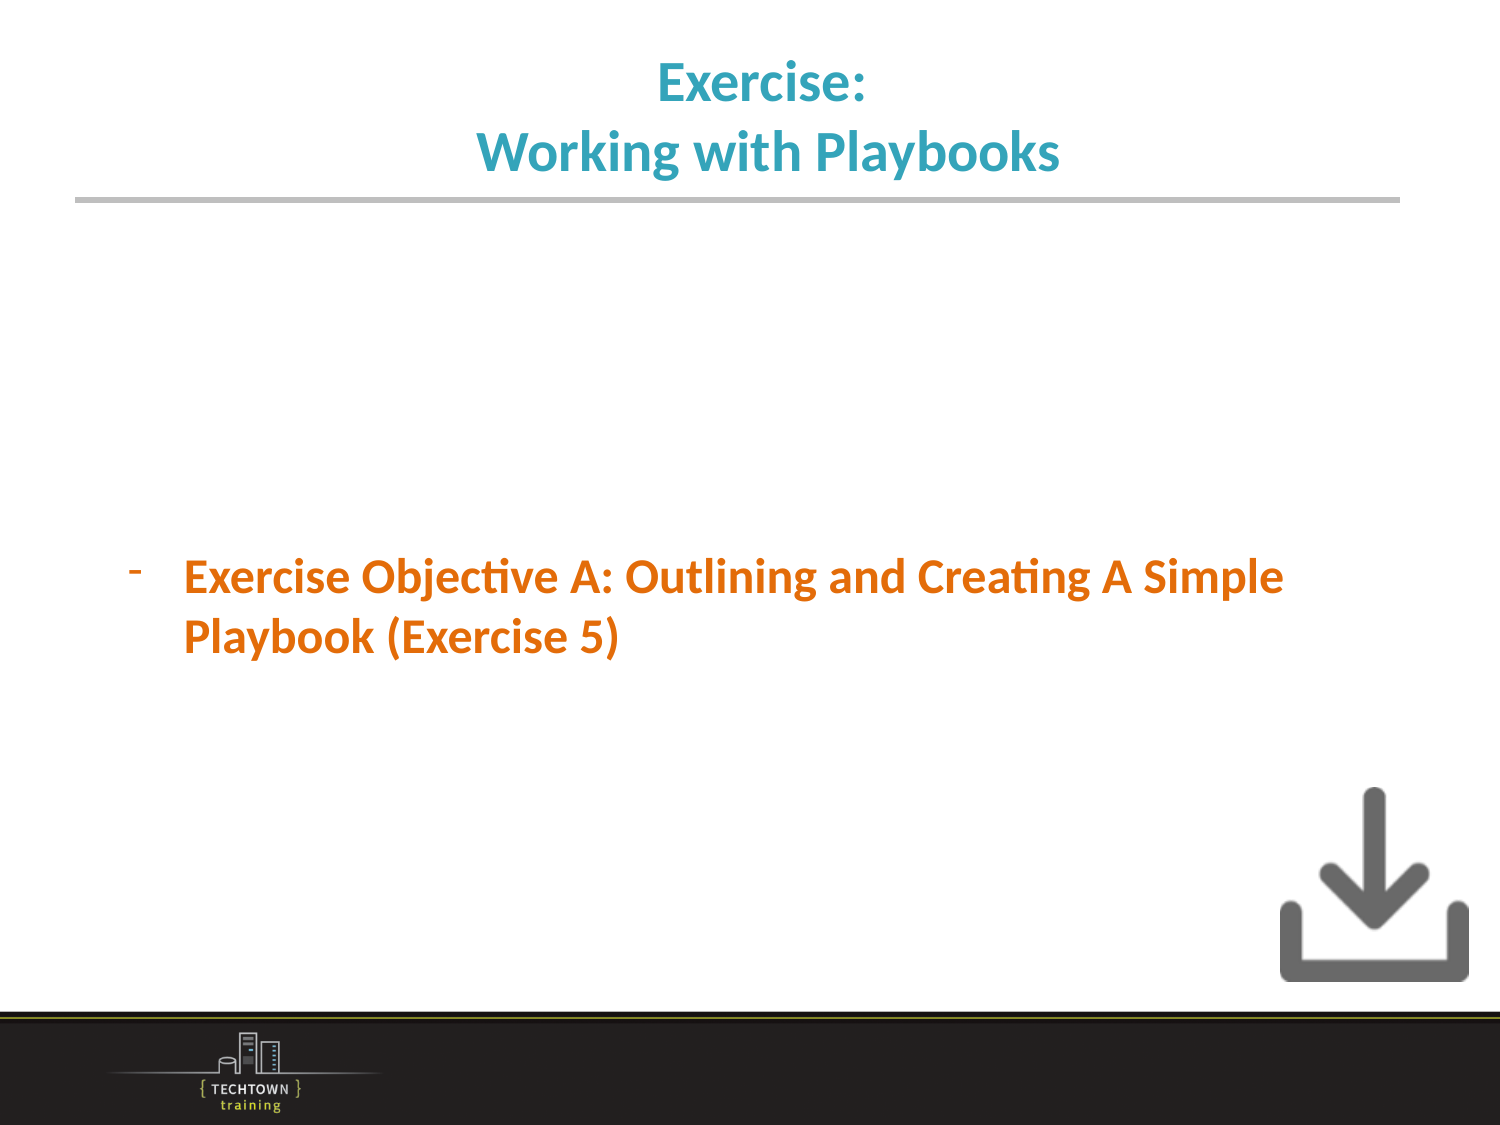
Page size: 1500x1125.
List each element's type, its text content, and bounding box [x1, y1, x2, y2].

picture [0, 0, 1500, 1125]
text_box Exercise Objective A: Outlining and Creating A Simple Playbook (Exercise 5) [112, 244, 1438, 963]
text_box Exercise: Working with Playbooks [37, 37, 1500, 188]
